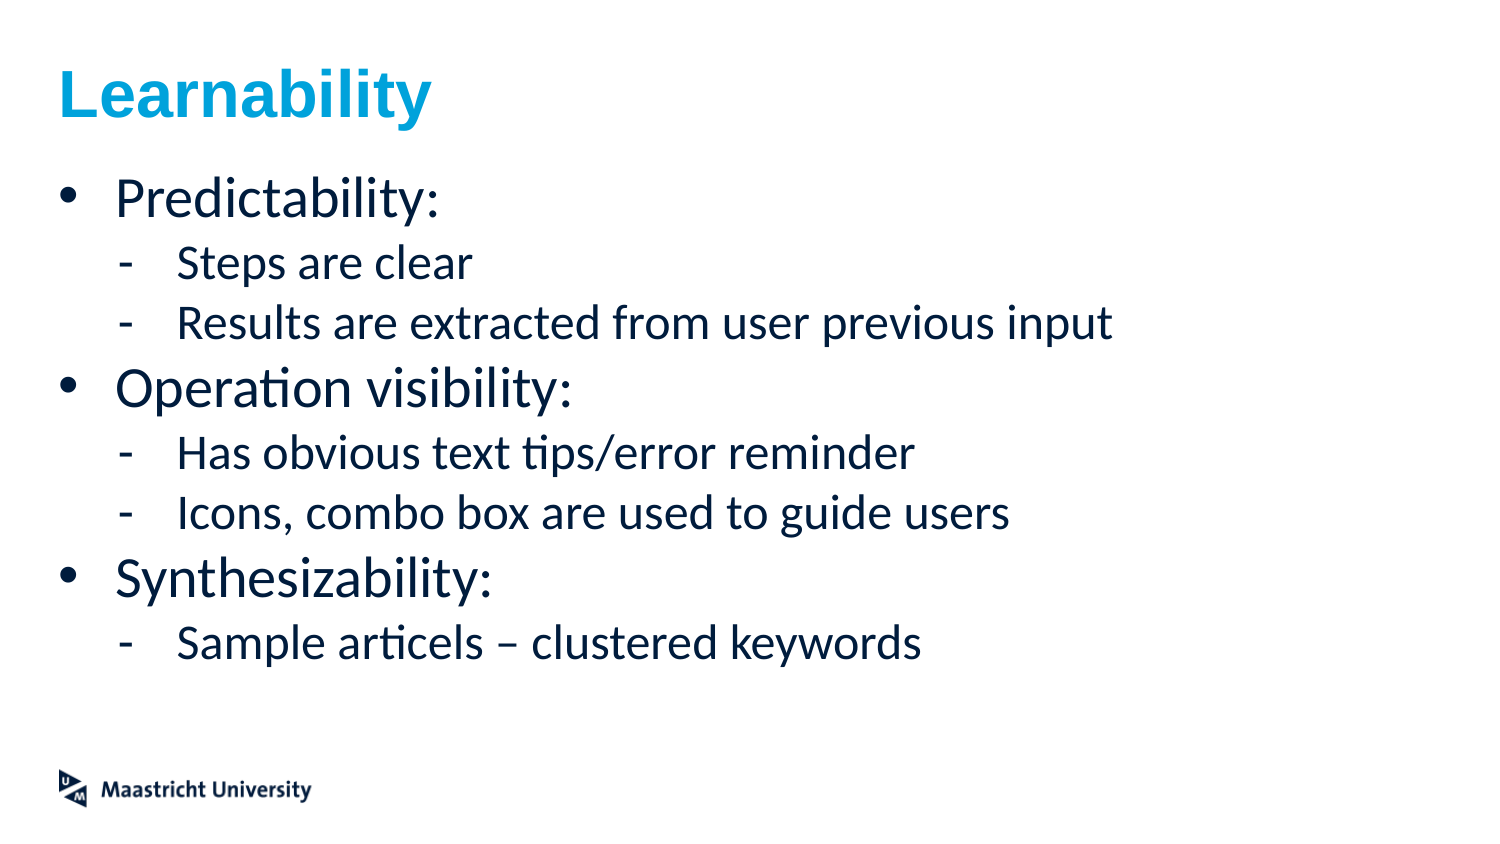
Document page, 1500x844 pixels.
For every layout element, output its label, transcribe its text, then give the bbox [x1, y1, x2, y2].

list Predictability: Steps are clear Results are extracted from user previous input Operation visibility: Has obvious text tips/error reminder Icons, combo box are used to guide users Synthesizability: Sample articels – clustered keywords [59, 159, 1425, 707]
title Learnability [59, 50, 1425, 144]
